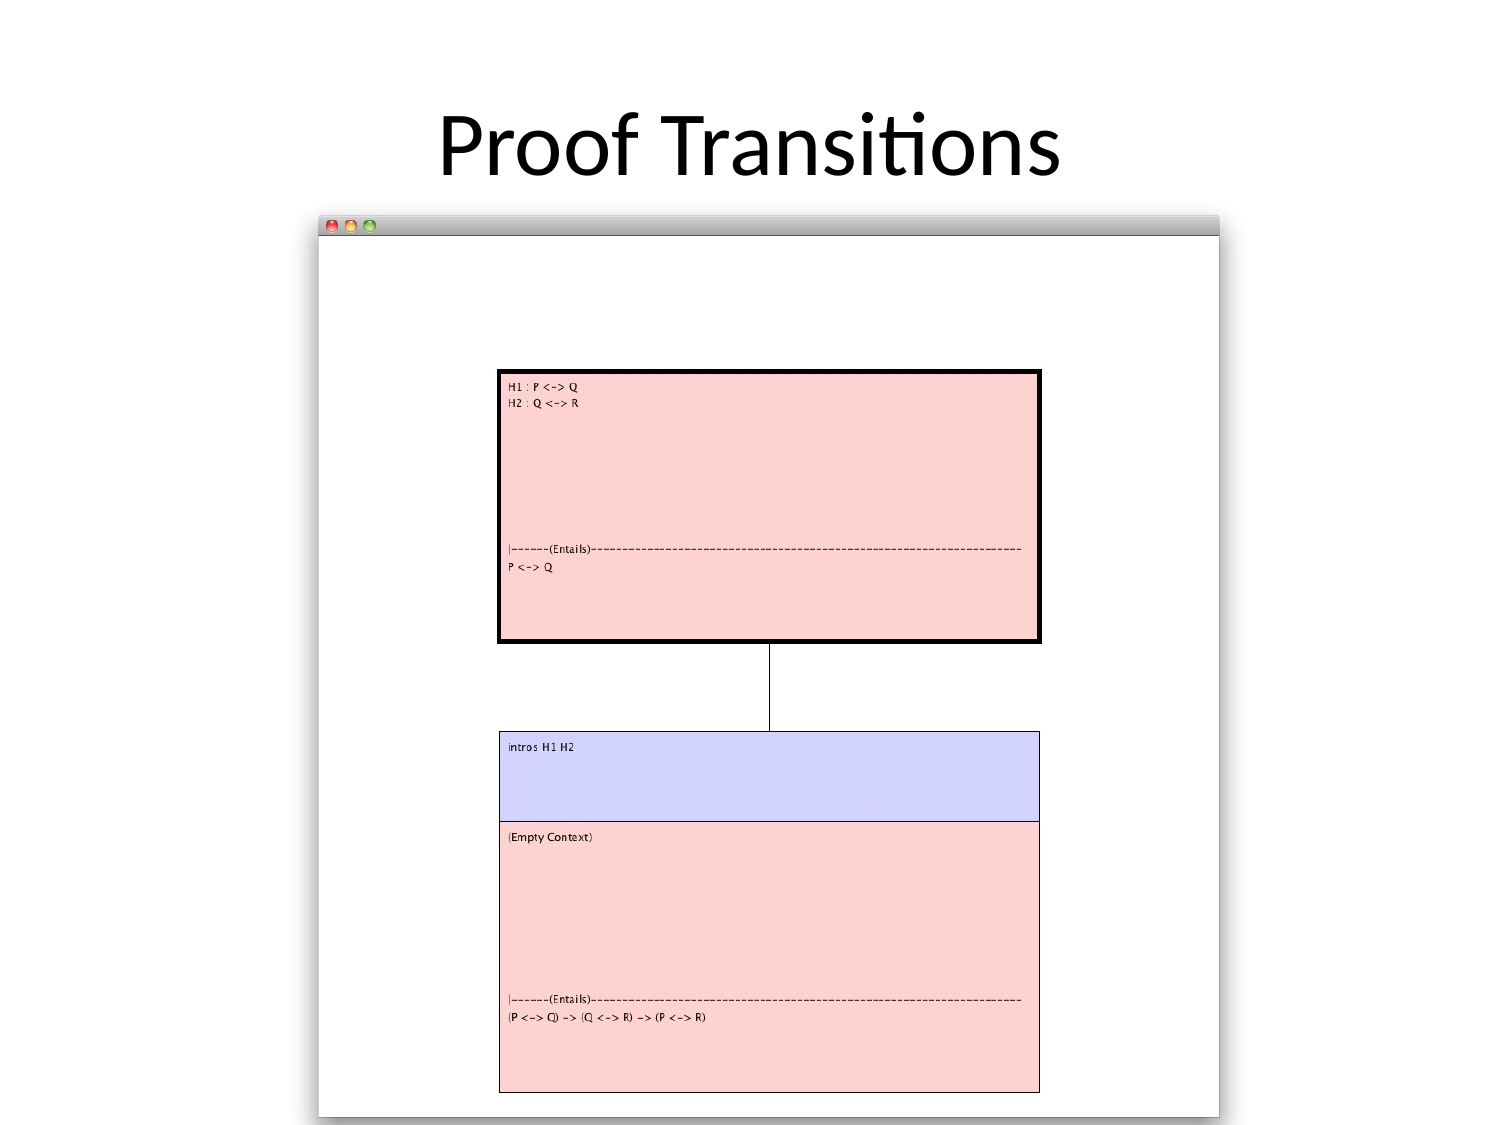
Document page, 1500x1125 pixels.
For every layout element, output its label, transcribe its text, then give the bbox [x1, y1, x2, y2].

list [282, 192, 1256, 1125]
title Proof Transitions [75, 45, 1425, 233]
